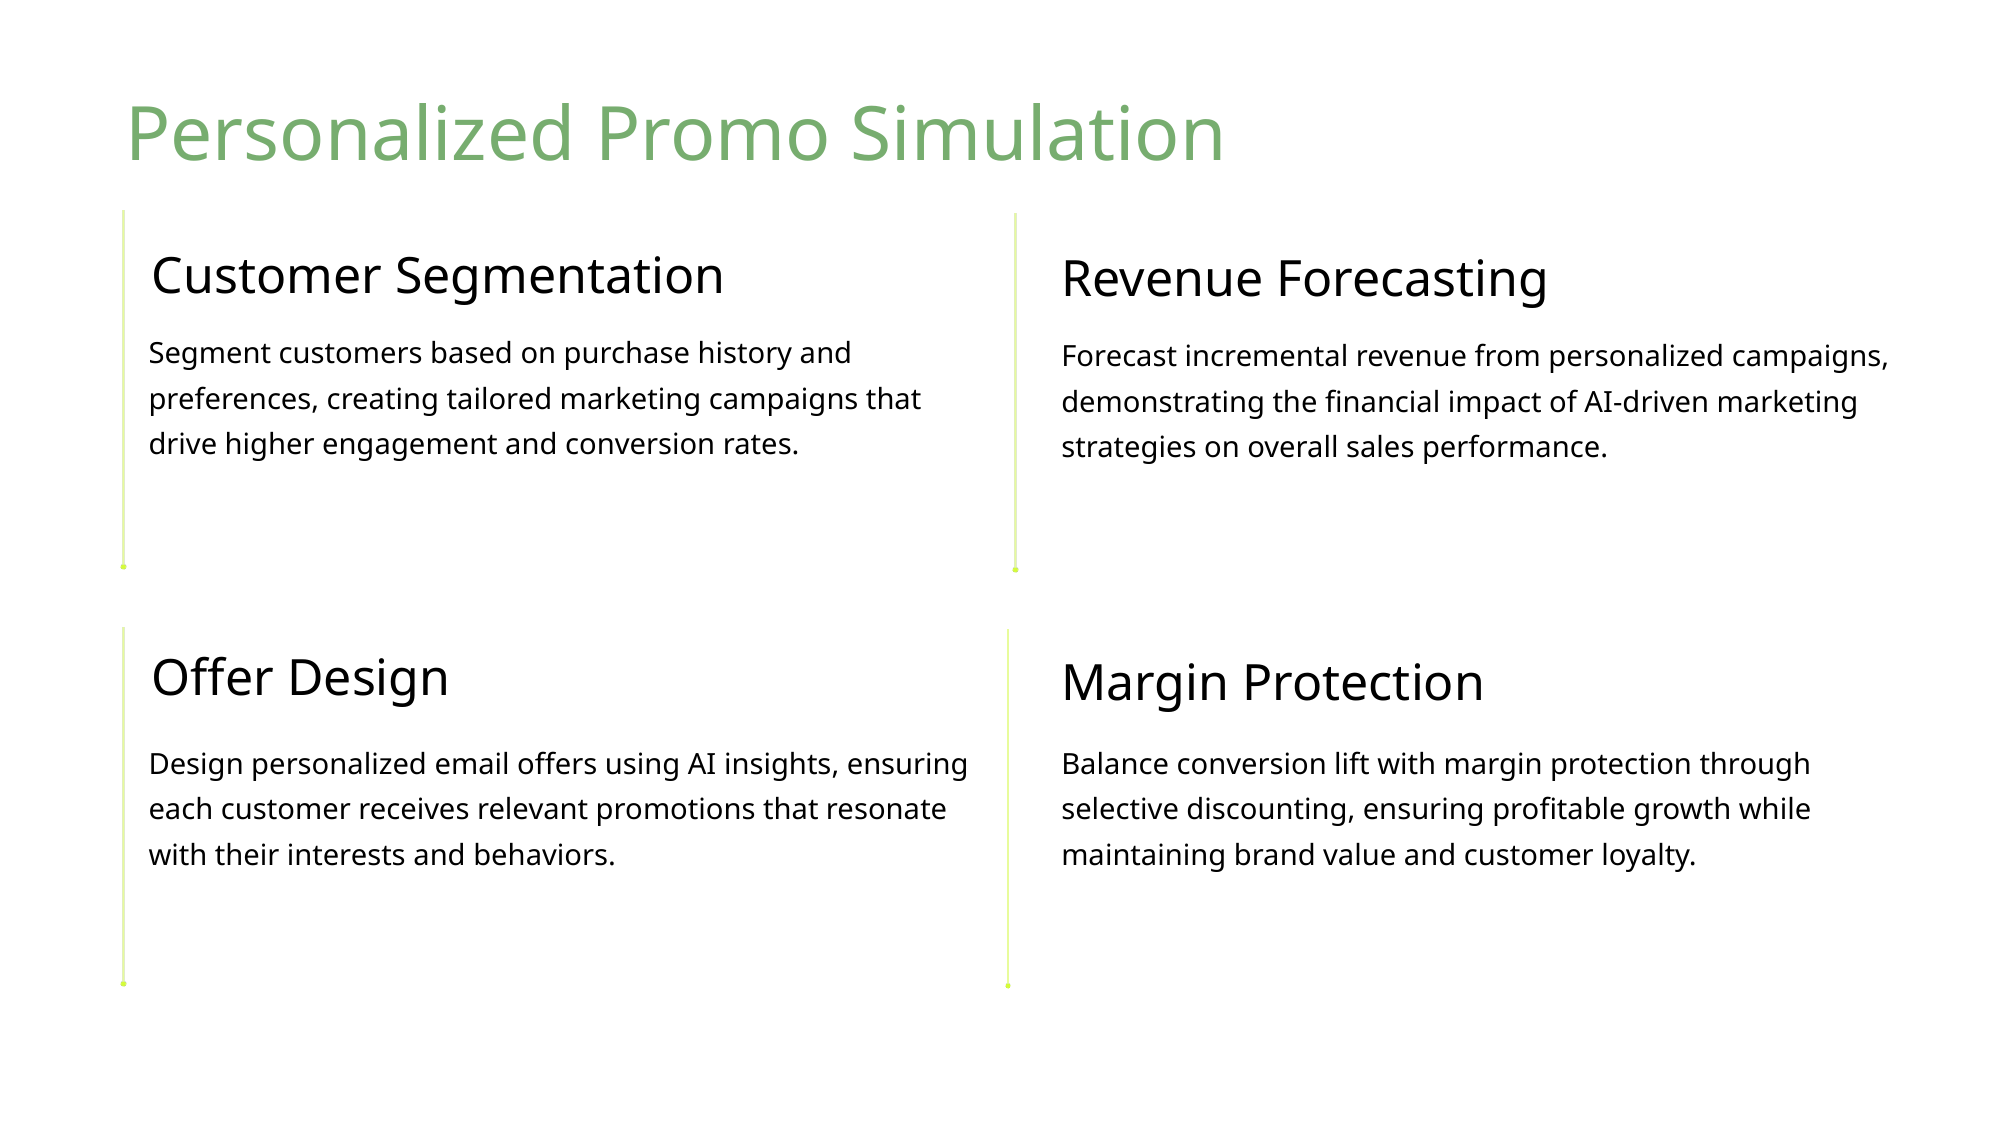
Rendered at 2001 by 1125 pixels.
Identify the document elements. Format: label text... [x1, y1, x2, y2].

text_box Design personalized email offers using AI insights, ensuring each customer receives relevant promotions that resonate with their interests and behaviors. [148, 734, 985, 872]
text_box Balance conversion lift with margin protection through selective discounting, ensuring profitable growth while maintaining brand value and customer loyalty. [1061, 734, 1897, 872]
text_box Forecast incremental revenue from personalized campaigns, demonstrating the financial impact of AI-driven marketing strategies on overall sales performance. [1061, 327, 1898, 464]
text_box Customer Segmentation [151, 243, 995, 304]
text_box Margin Protection [1061, 650, 1977, 711]
text_box Offer Design [151, 644, 967, 706]
picture [1012, 213, 1019, 573]
picture [120, 210, 127, 570]
text_box Segment customers based on purchase history and preferences, creating tailored marketing campaigns that drive higher engagement and conversion rates. [148, 324, 992, 461]
text_box Personalized Promo Simulation [125, 85, 1466, 176]
text_box Revenue Forecasting [1061, 246, 1977, 305]
picture [120, 627, 127, 987]
picture [1004, 629, 1011, 989]
